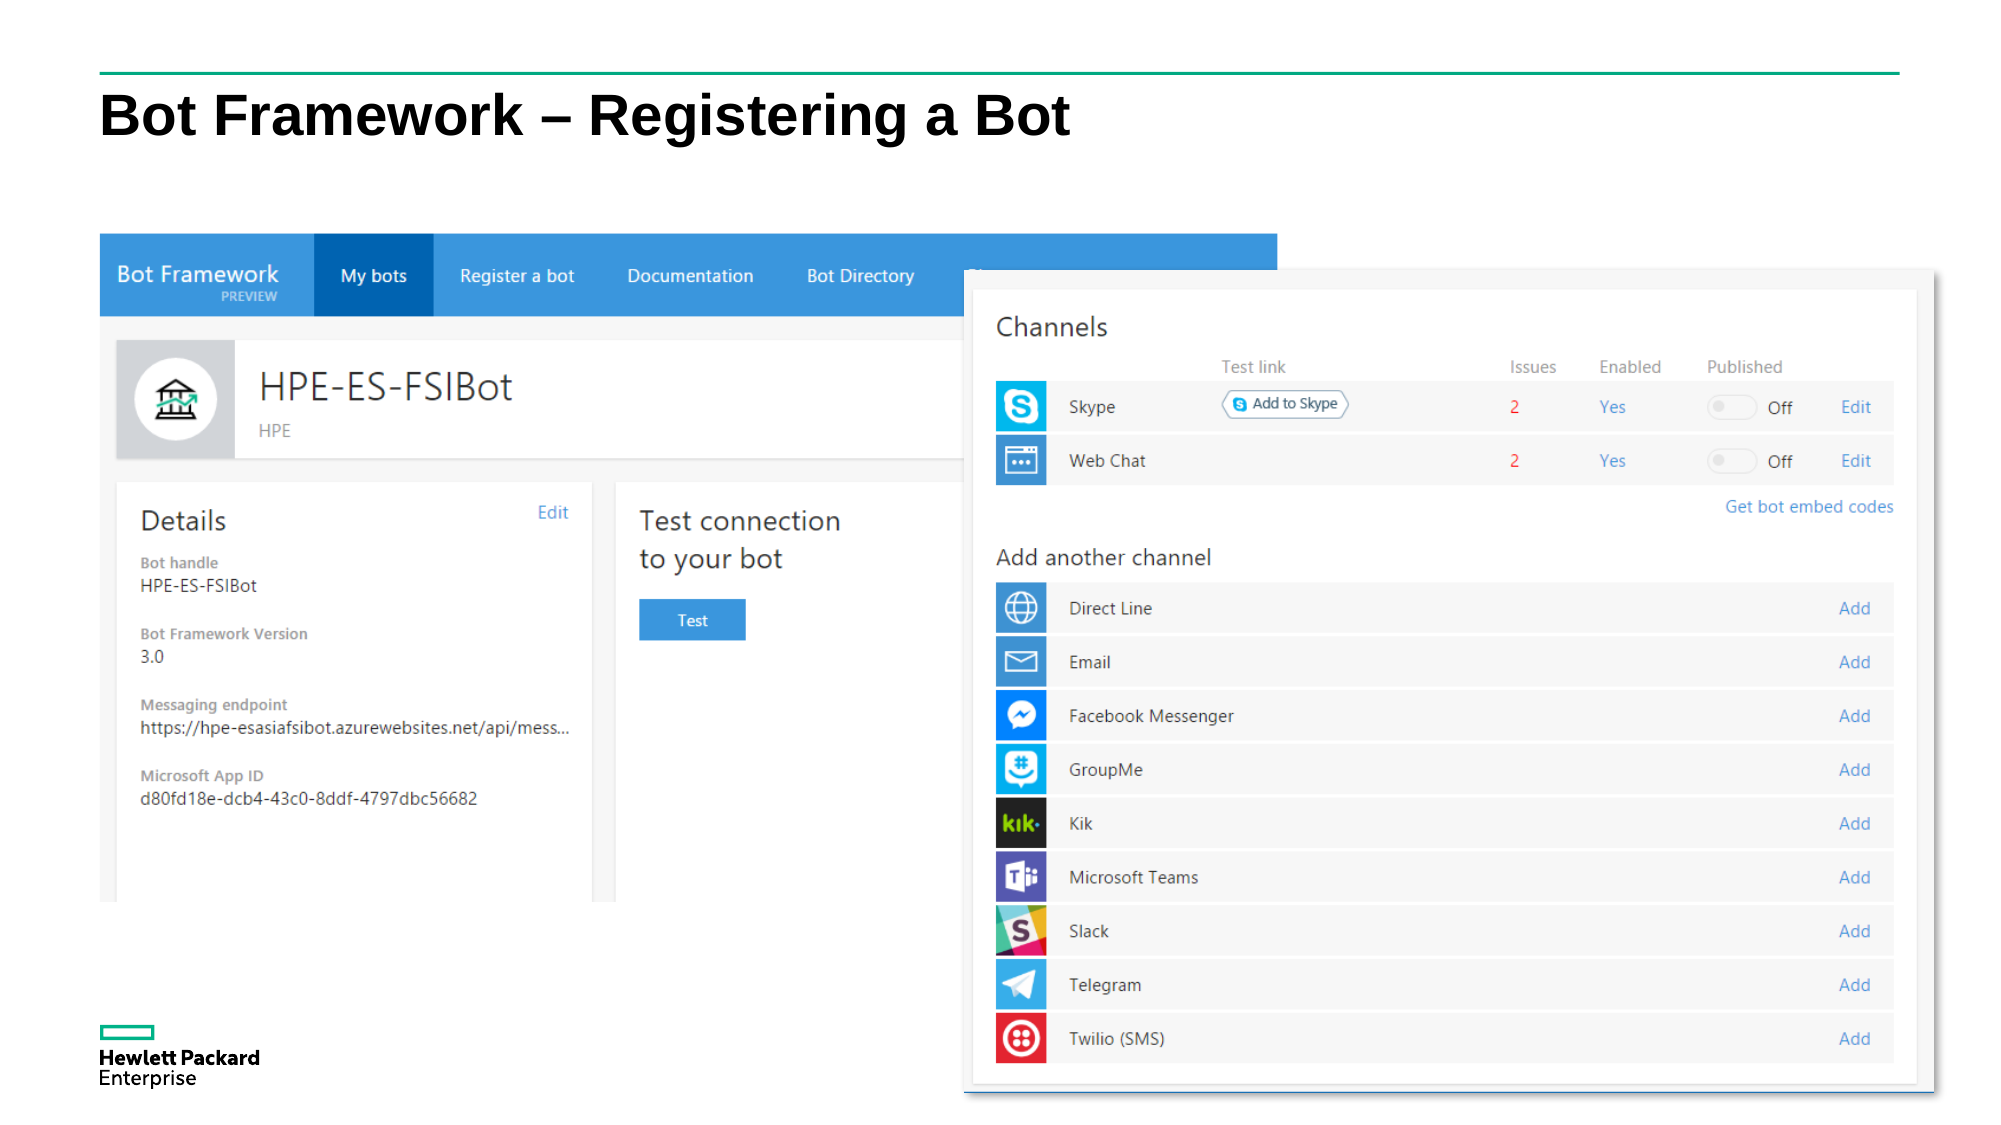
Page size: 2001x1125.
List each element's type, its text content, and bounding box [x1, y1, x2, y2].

picture [964, 270, 1934, 1093]
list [99, 224, 1278, 902]
title Bot Framework – Registering a Bot [99, 85, 1900, 225]
